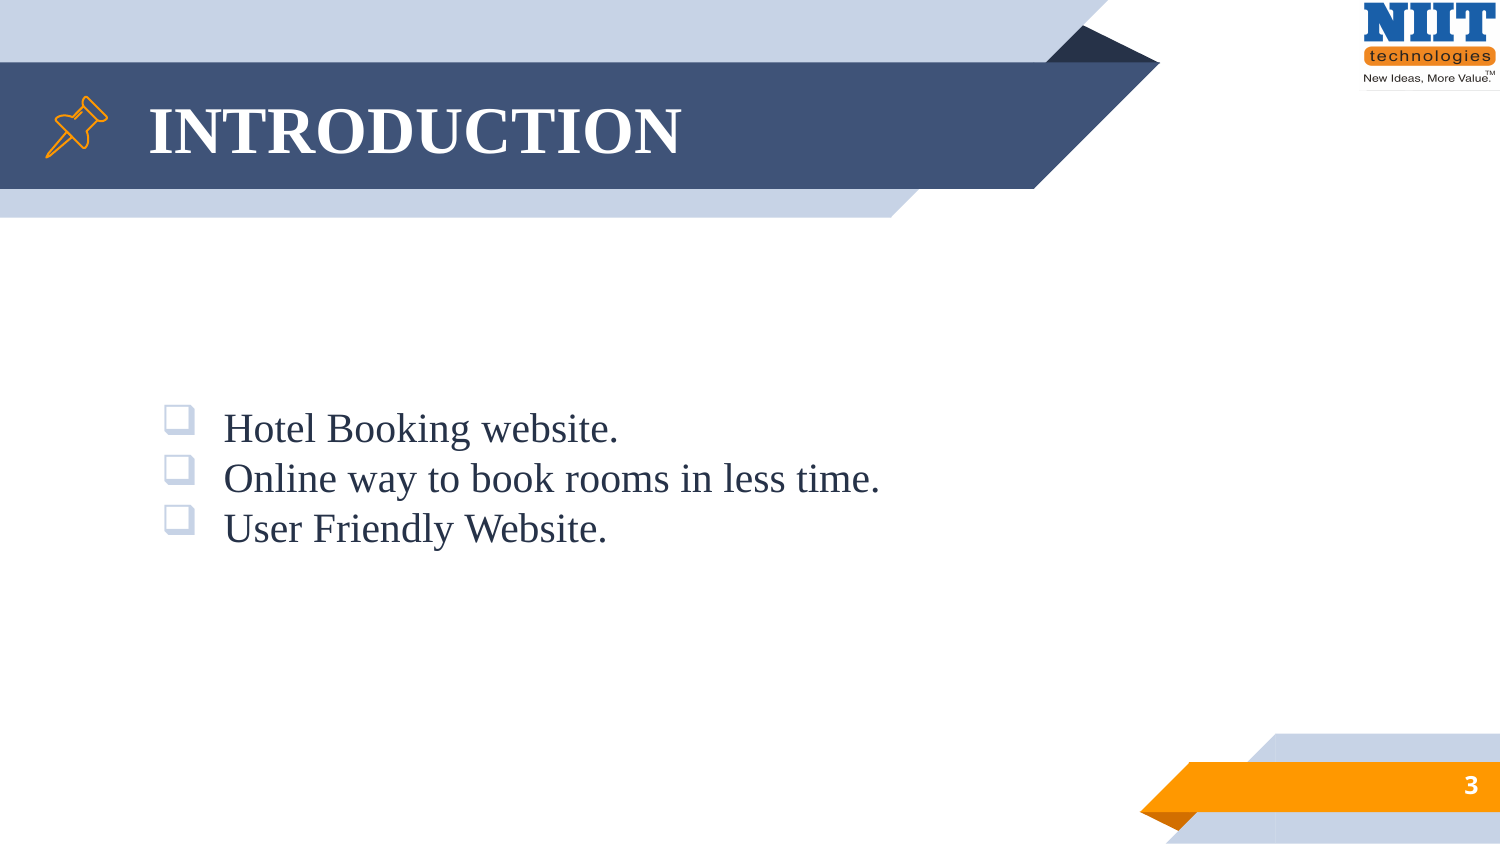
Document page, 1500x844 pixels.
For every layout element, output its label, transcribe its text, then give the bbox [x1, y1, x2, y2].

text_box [45, 96, 108, 158]
slide_number 3 [1249, 760, 1494, 813]
picture [1358, 0, 1500, 91]
title INTRODUCTION [133, 64, 1035, 190]
list Hotel Booking website. Online way to book rooms in less time. User Friendly Website. [133, 217, 1140, 734]
